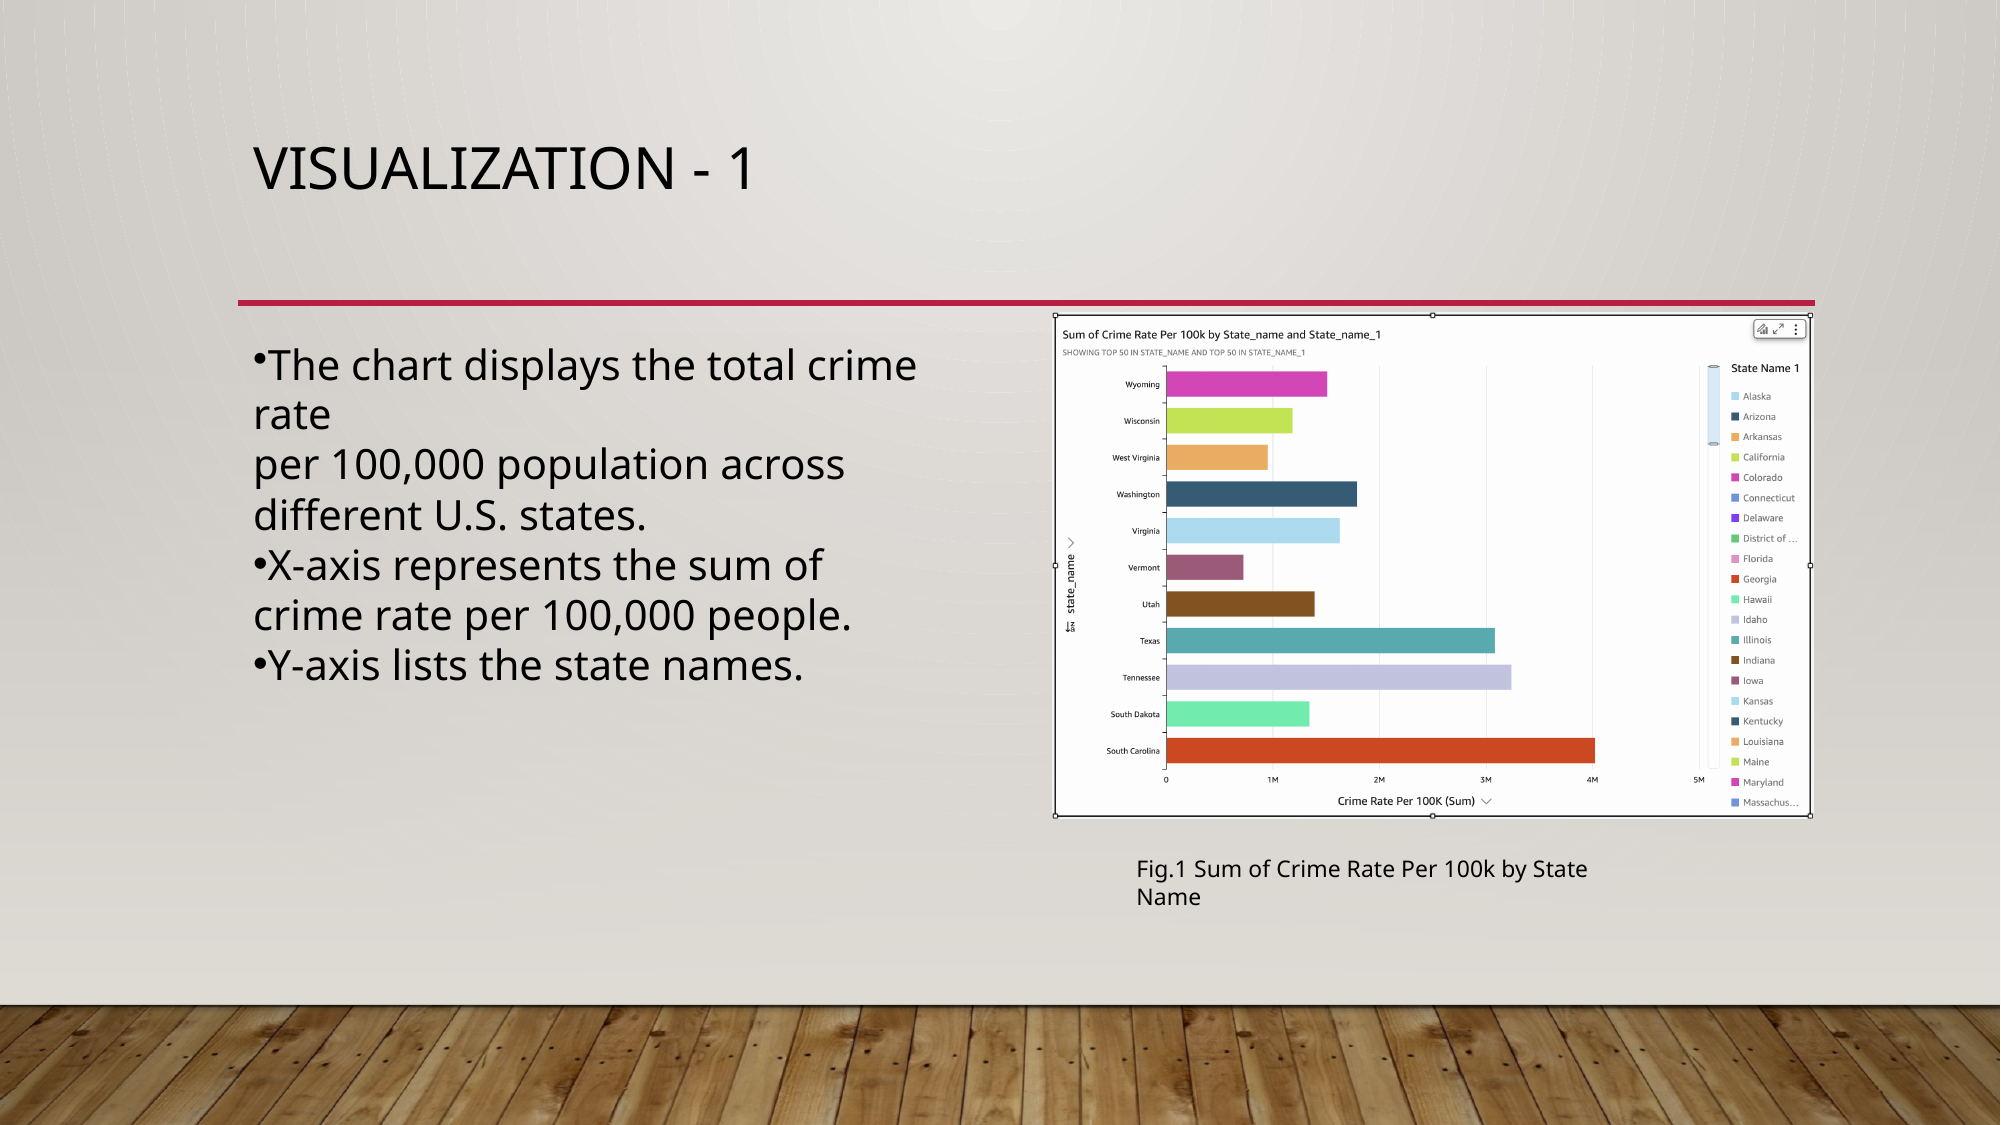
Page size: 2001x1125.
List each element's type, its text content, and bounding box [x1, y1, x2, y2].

title Visualization - 1 [238, 131, 948, 305]
text_box Fig.1 Sum of Crime Rate Per 100k by State Name [1121, 847, 1625, 962]
picture [1052, 312, 1814, 819]
list The chart displays the total crime rate per 100,000 population across different U.S. states. X-axis represents the sum of crime rate per 100,000 people. Y-axis lists the state names. [238, 330, 948, 758]
picture [0, 1005, 2000, 1125]
